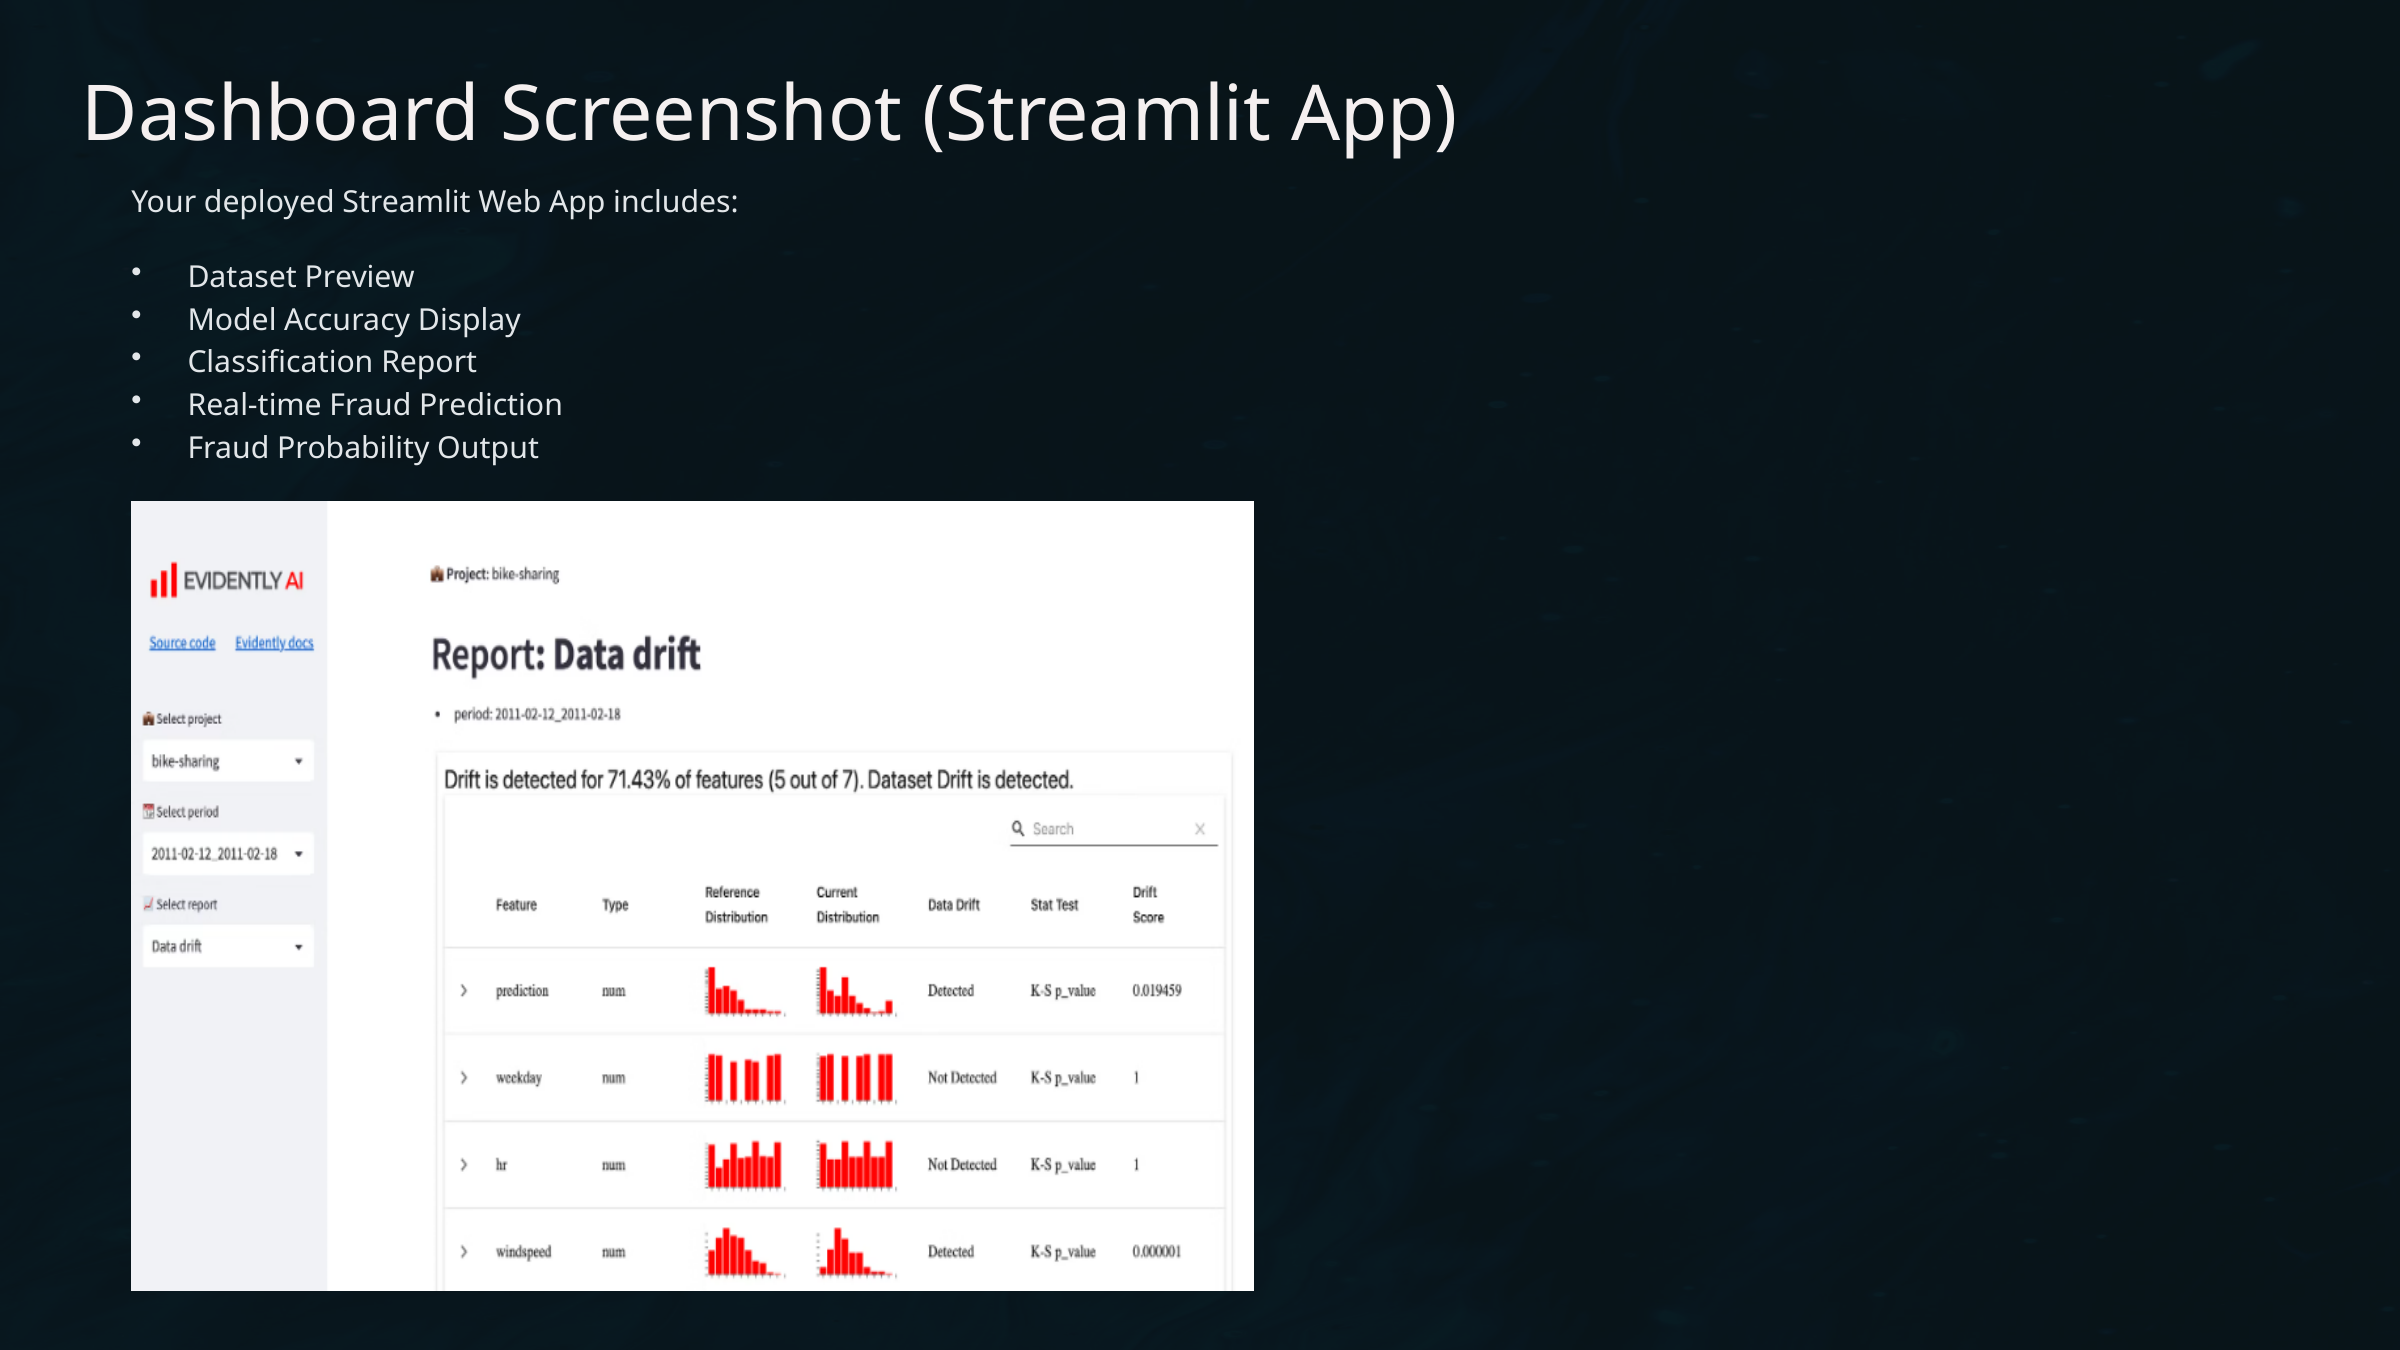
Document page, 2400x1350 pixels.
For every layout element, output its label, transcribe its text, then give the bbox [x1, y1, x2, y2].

text_box Dataset Preview Model Accuracy Display Classification Report Real-time Fraud Prediction Fraud Probability Output [131, 250, 2072, 502]
picture [131, 501, 1254, 1291]
text_box Dashboard Screenshot (Streamlit App) [61, 59, 1591, 158]
text_box Your deployed Streamlit Web App includes: [131, 175, 2072, 220]
